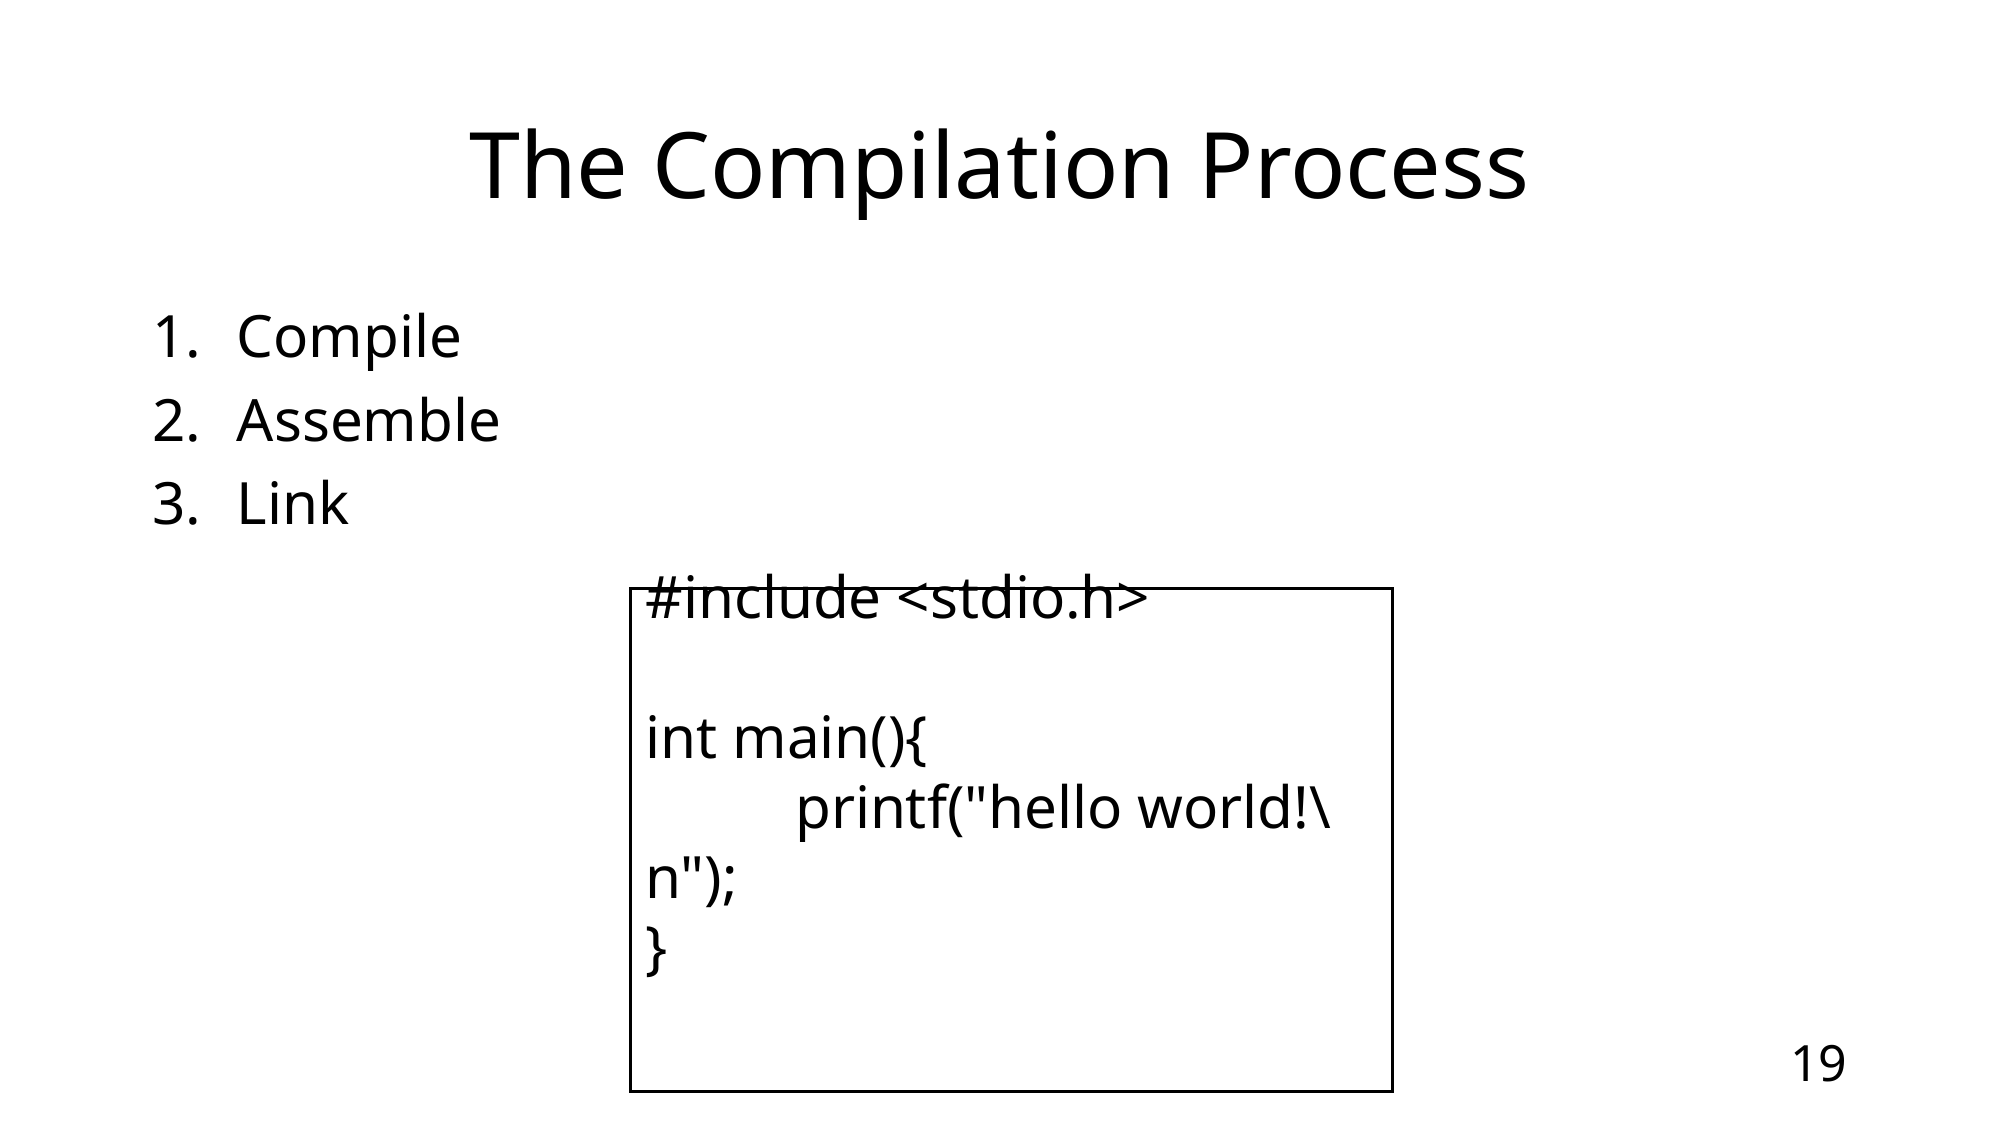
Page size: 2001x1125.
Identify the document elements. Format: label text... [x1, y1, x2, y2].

title The Compilation Process [137, 59, 1863, 278]
text_box #include <stdio.h> int main(){ printf("hello world!\n"); } [629, 587, 1394, 1093]
slide_number 19 [1412, 1035, 1863, 1096]
list Compile Assemble Link [137, 299, 1863, 1014]
